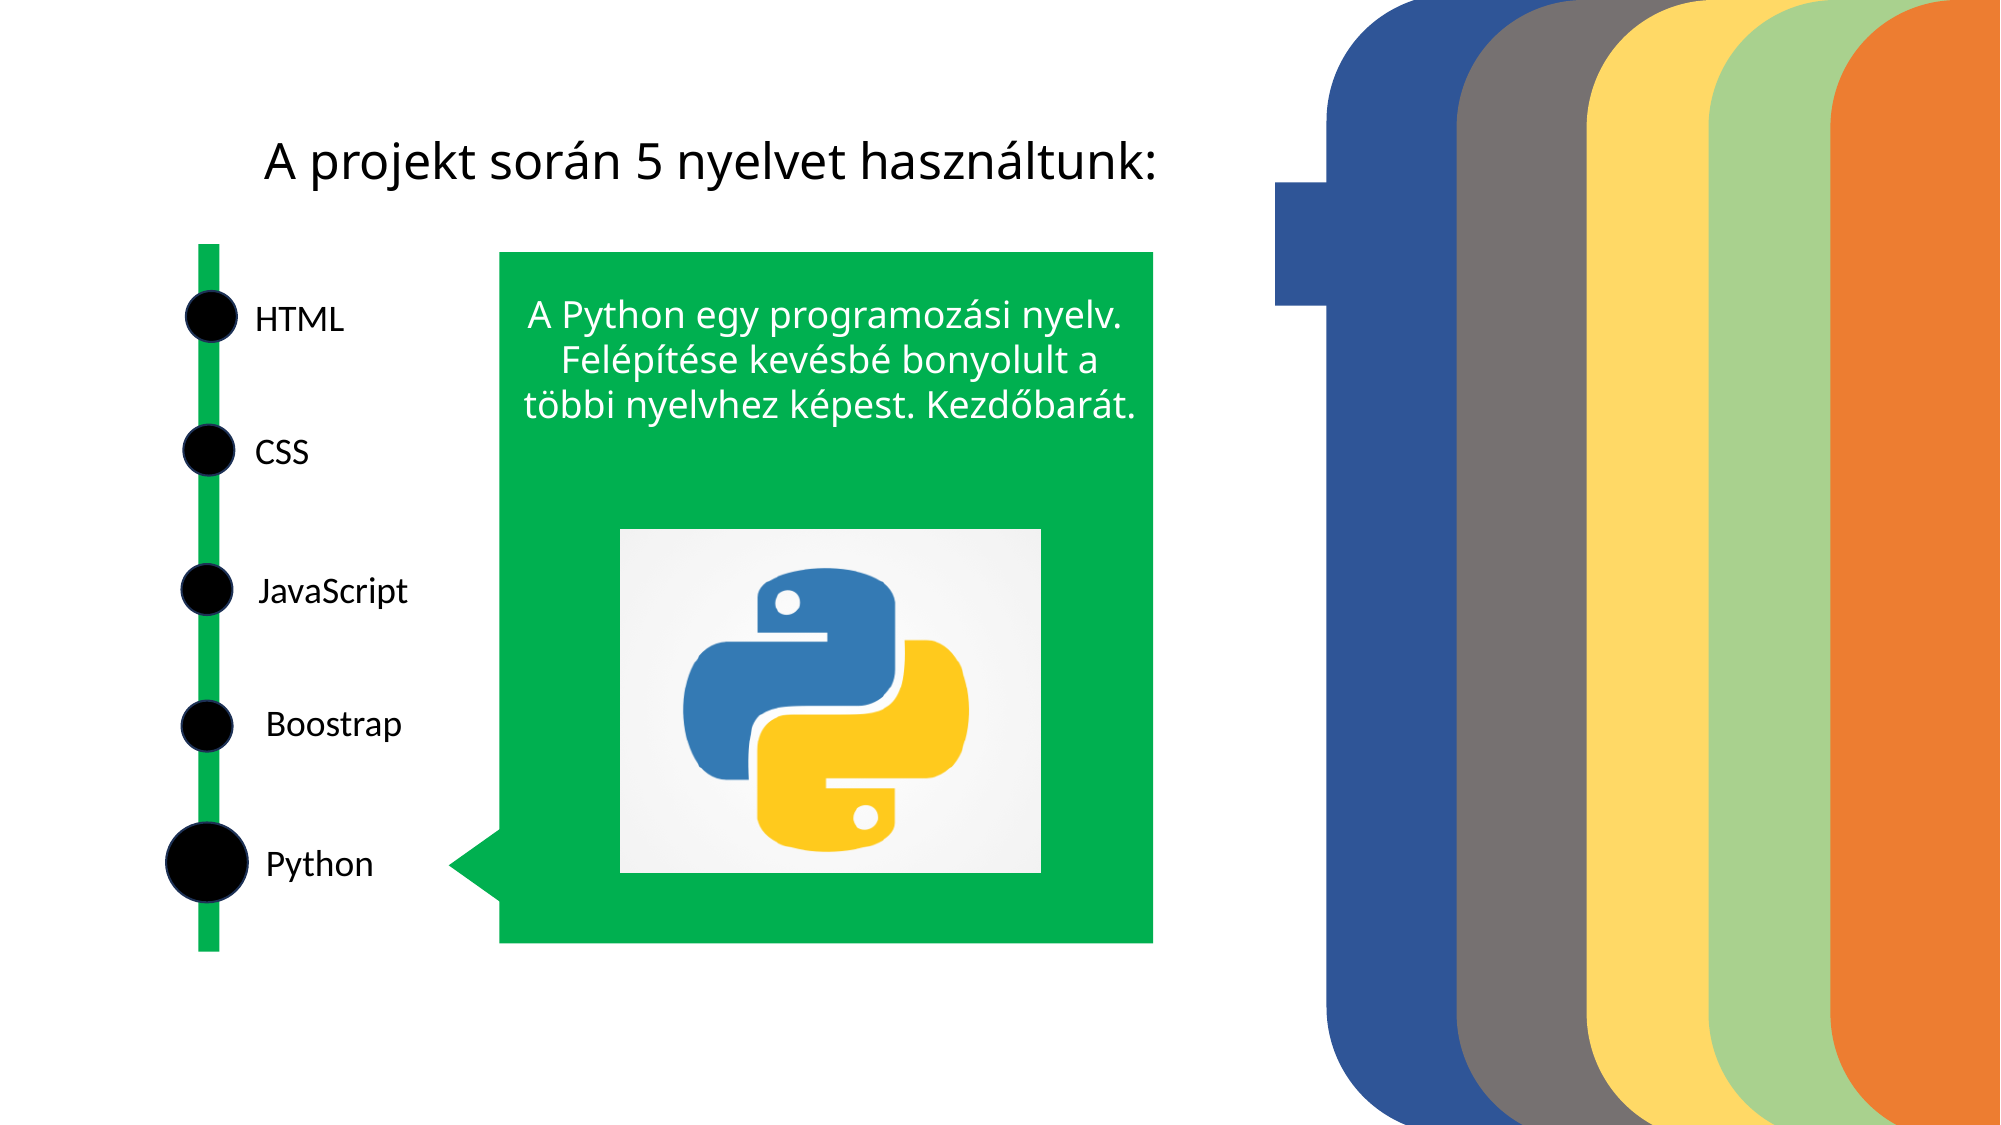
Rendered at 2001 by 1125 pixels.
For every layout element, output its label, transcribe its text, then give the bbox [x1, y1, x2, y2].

text_box [446, 829, 498, 902]
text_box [1274, 0, 2000, 1125]
text_box [165, 821, 249, 904]
text_box A projekt során 5 nyelvet használtunk: [249, 122, 1274, 197]
text_box [197, 475, 220, 565]
text_box [180, 562, 234, 617]
text_box JavaScript [243, 558, 431, 664]
text_box A Python egy programozási nyelv. Felépítése kevésbé bonyolult a többi nyelvhez képest. Kezdőbarát. [503, 284, 1158, 434]
text_box [197, 614, 220, 702]
text_box [180, 699, 234, 753]
text_box HTML [240, 286, 370, 392]
picture [620, 529, 1041, 873]
text_box [197, 340, 220, 425]
text_box CSS [240, 419, 370, 525]
text_box [182, 423, 236, 477]
text_box [184, 289, 238, 343]
text_box [197, 902, 220, 953]
text_box [197, 750, 220, 823]
text_box [197, 243, 220, 293]
text_box Boostrap [251, 691, 439, 797]
text_box Python [251, 832, 439, 892]
text_box [498, 251, 1154, 944]
